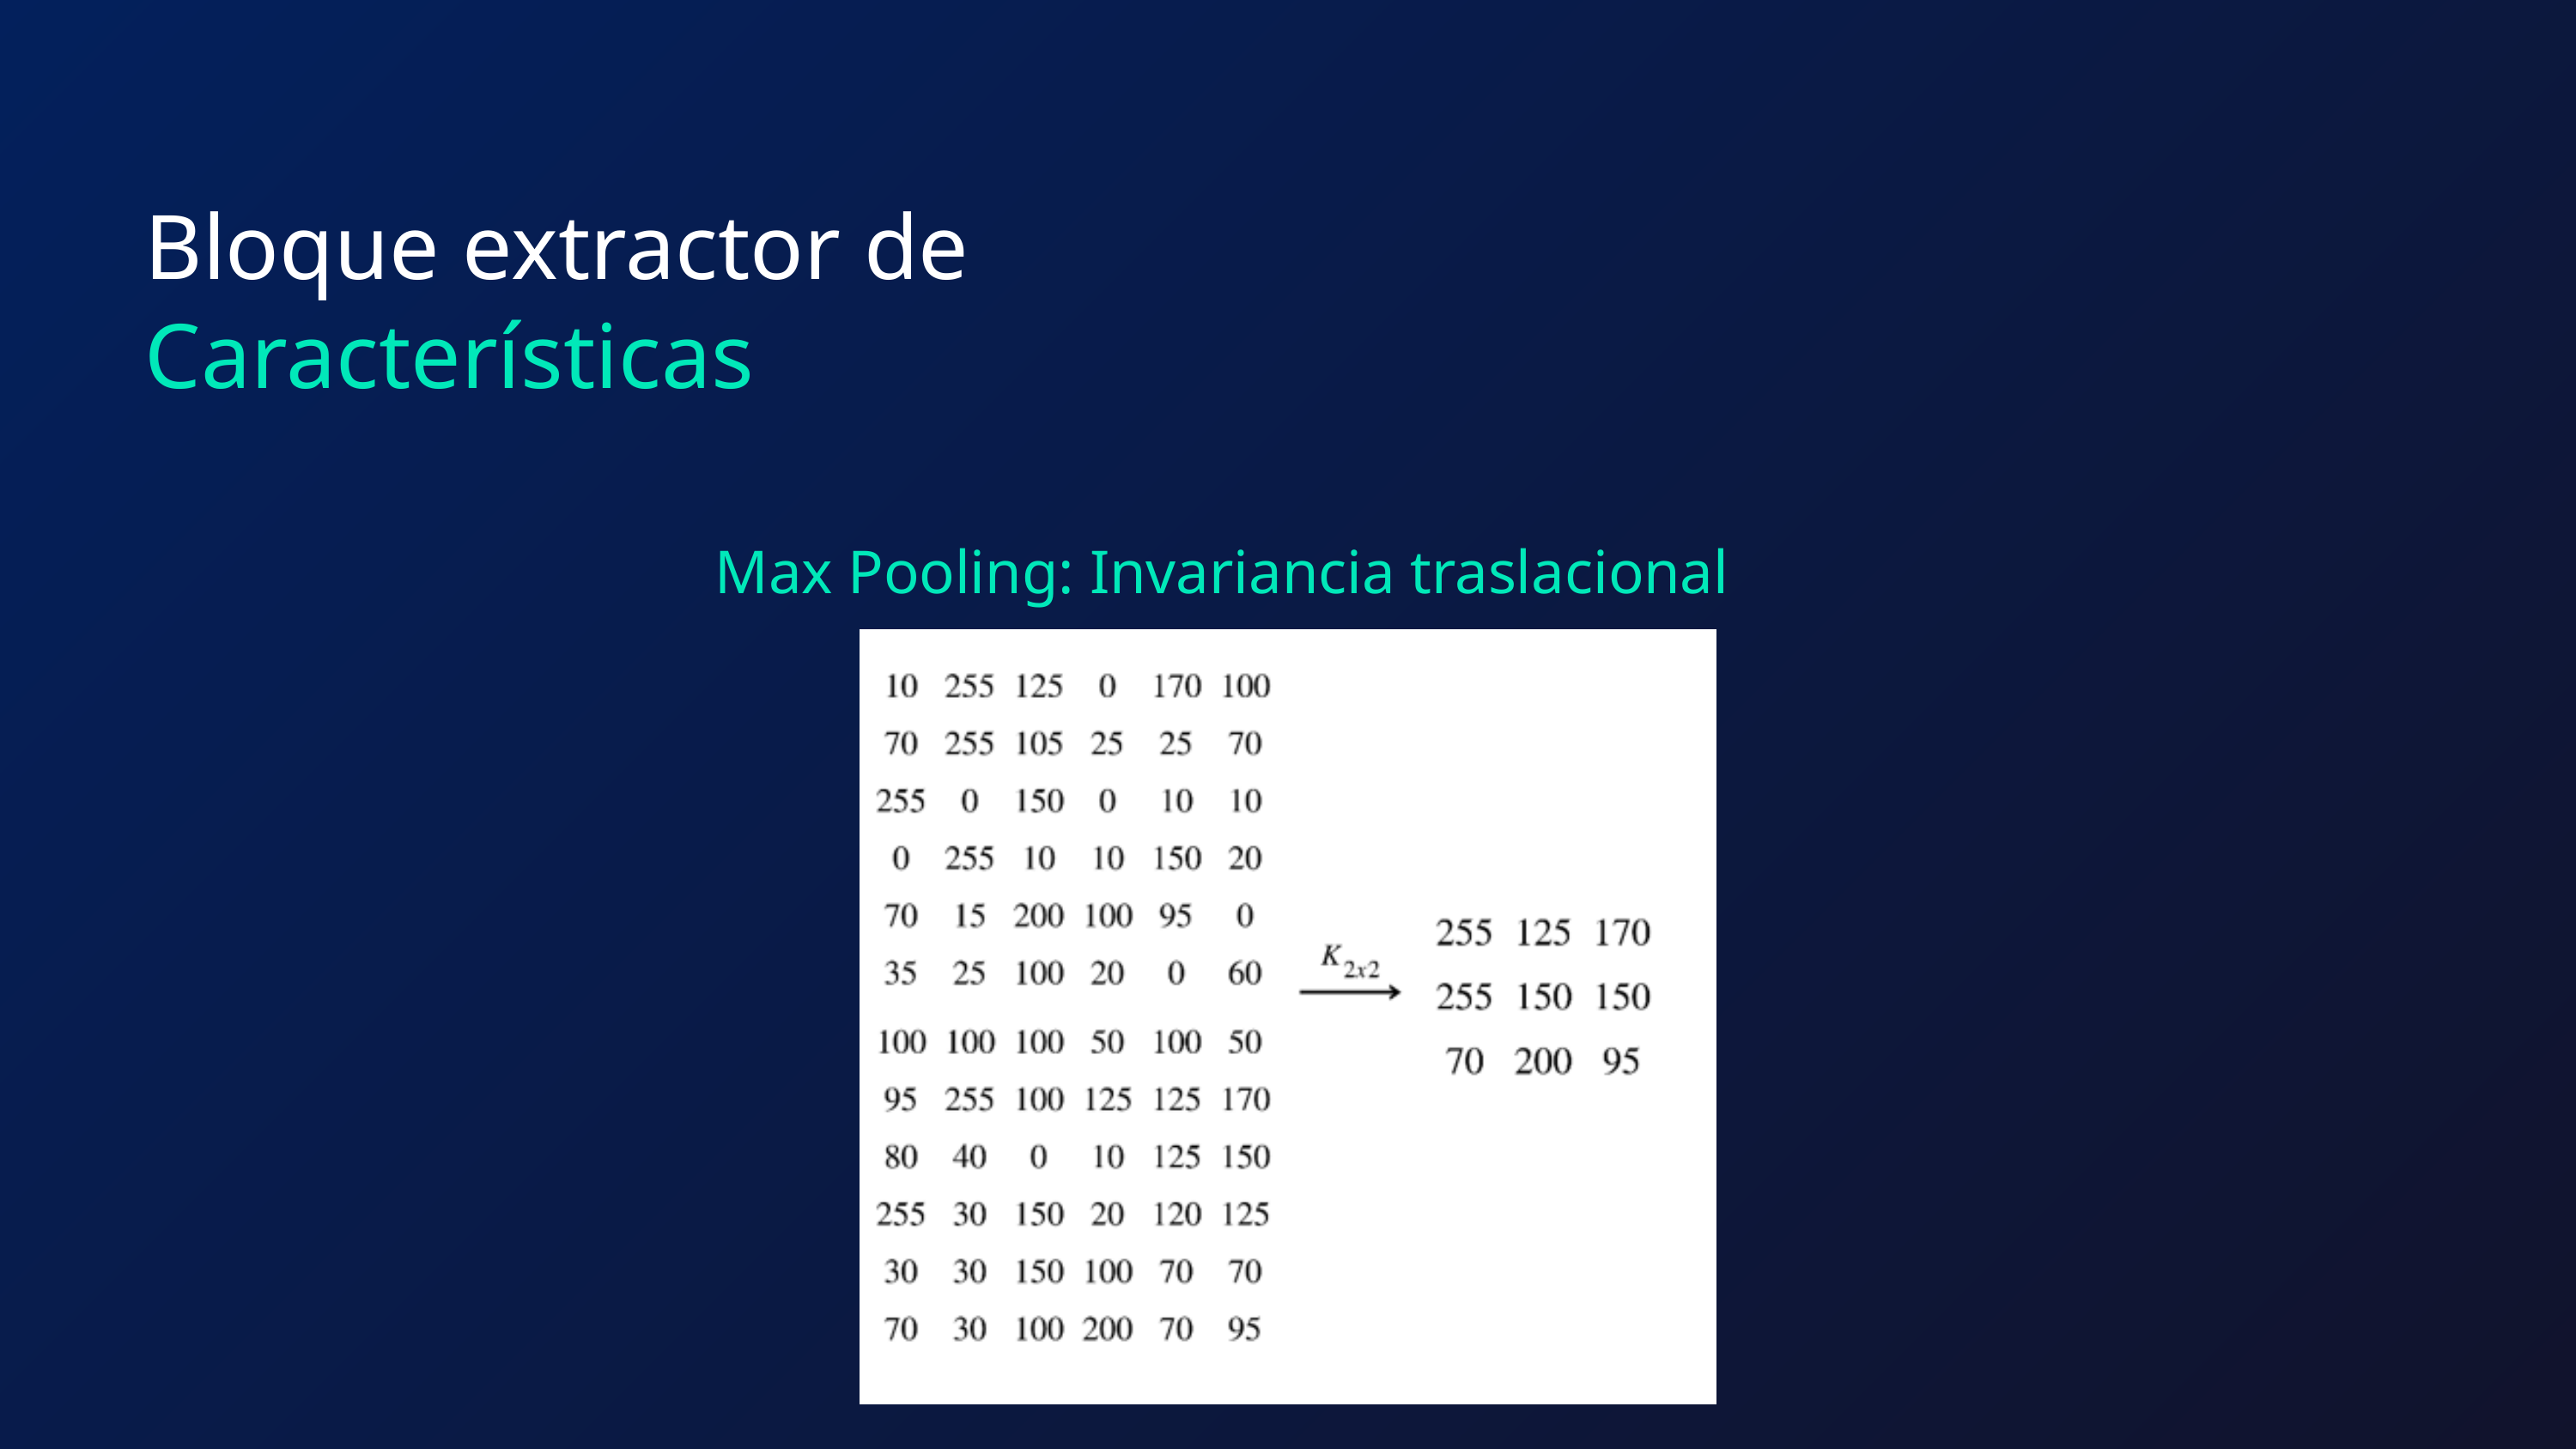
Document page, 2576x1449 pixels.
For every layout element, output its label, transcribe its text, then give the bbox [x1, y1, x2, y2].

text_box Características [144, 282, 1289, 407]
text_box Bloque extractor de [144, 173, 1126, 282]
text_box Max Pooling: Invariancia traslacional [714, 522, 1861, 605]
text_box [860, 629, 1716, 1404]
